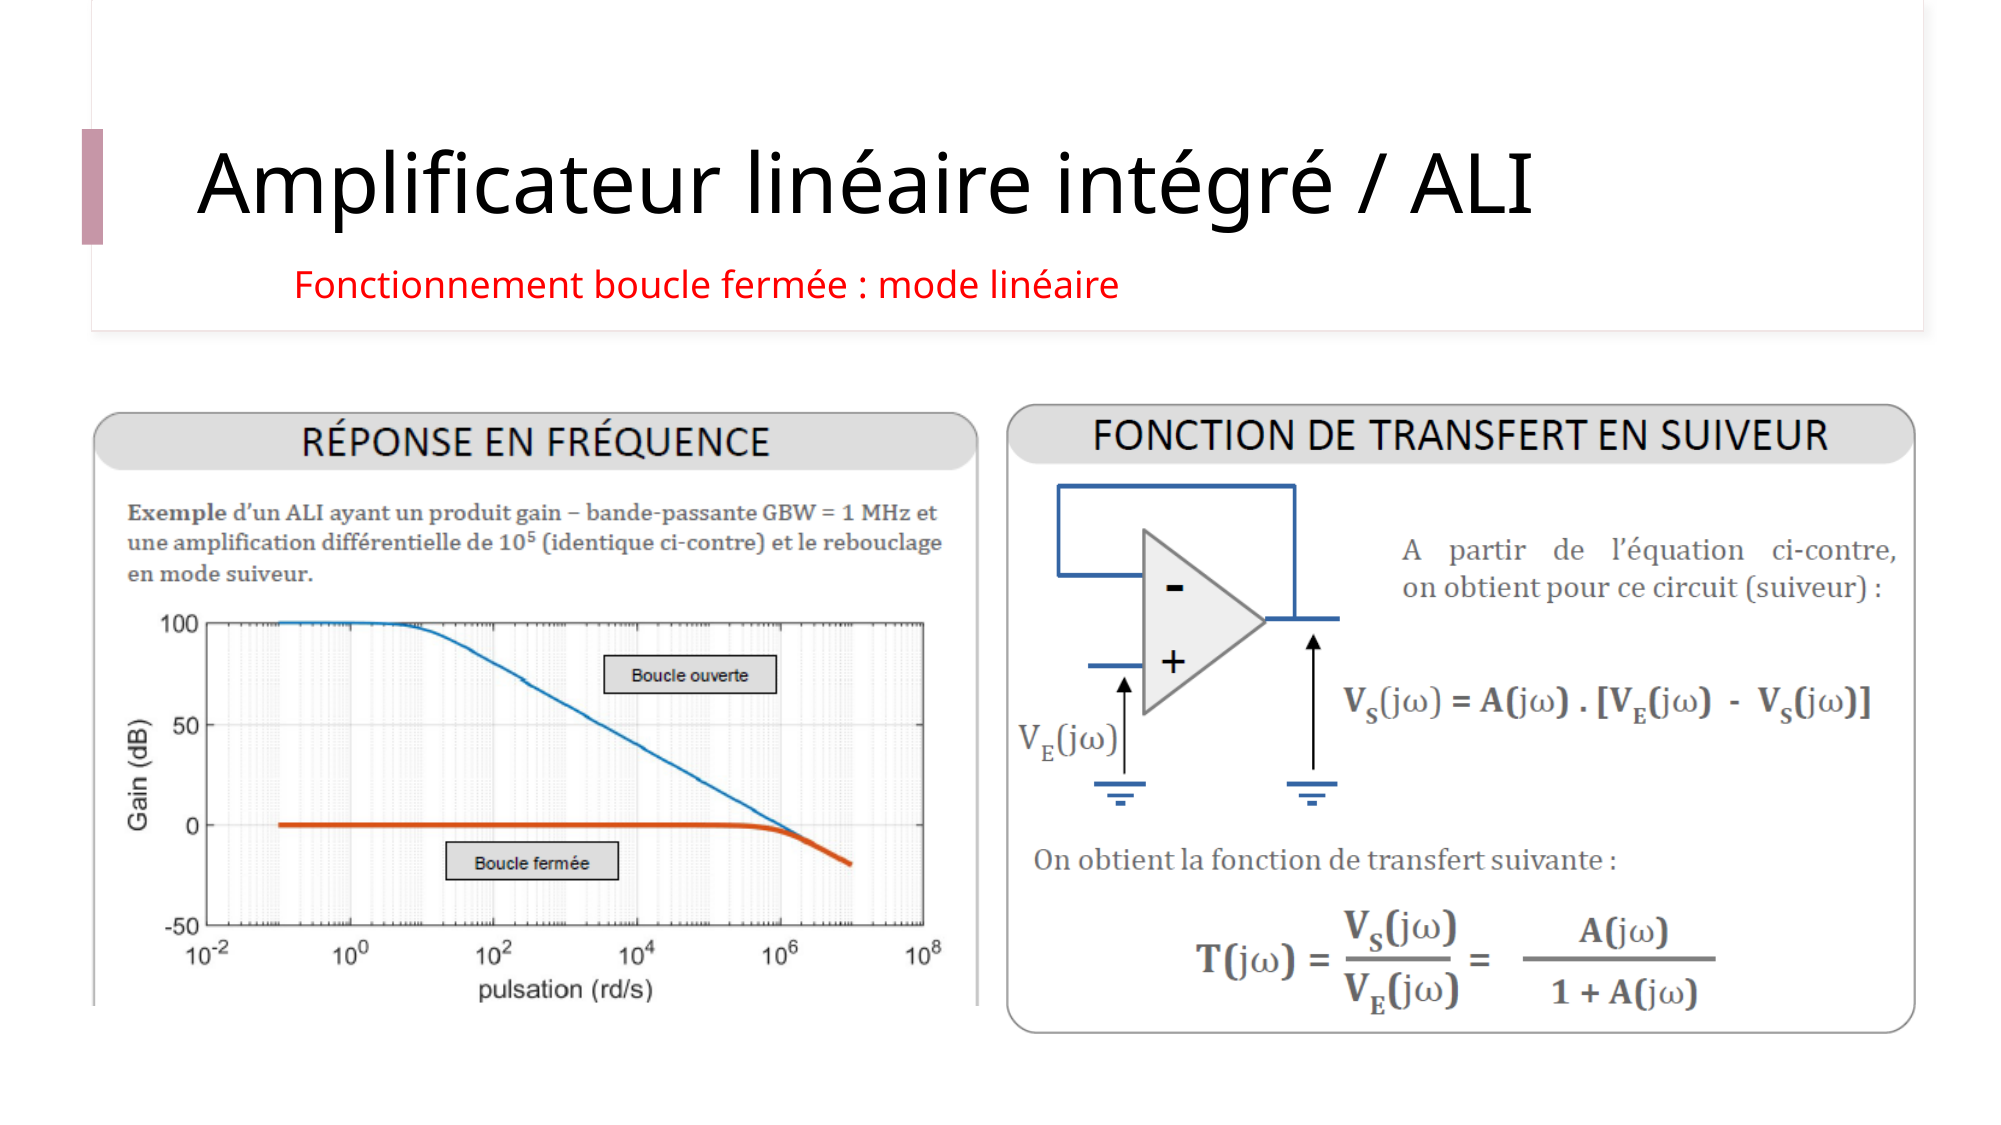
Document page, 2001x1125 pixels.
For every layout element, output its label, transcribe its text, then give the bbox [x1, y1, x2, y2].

picture [89, 403, 987, 1006]
title Amplificateur linéaire intégré / ALI [183, 90, 1851, 284]
picture [999, 403, 1923, 1041]
text_box Fonctionnement boucle fermée : mode linéaire [279, 253, 1604, 313]
